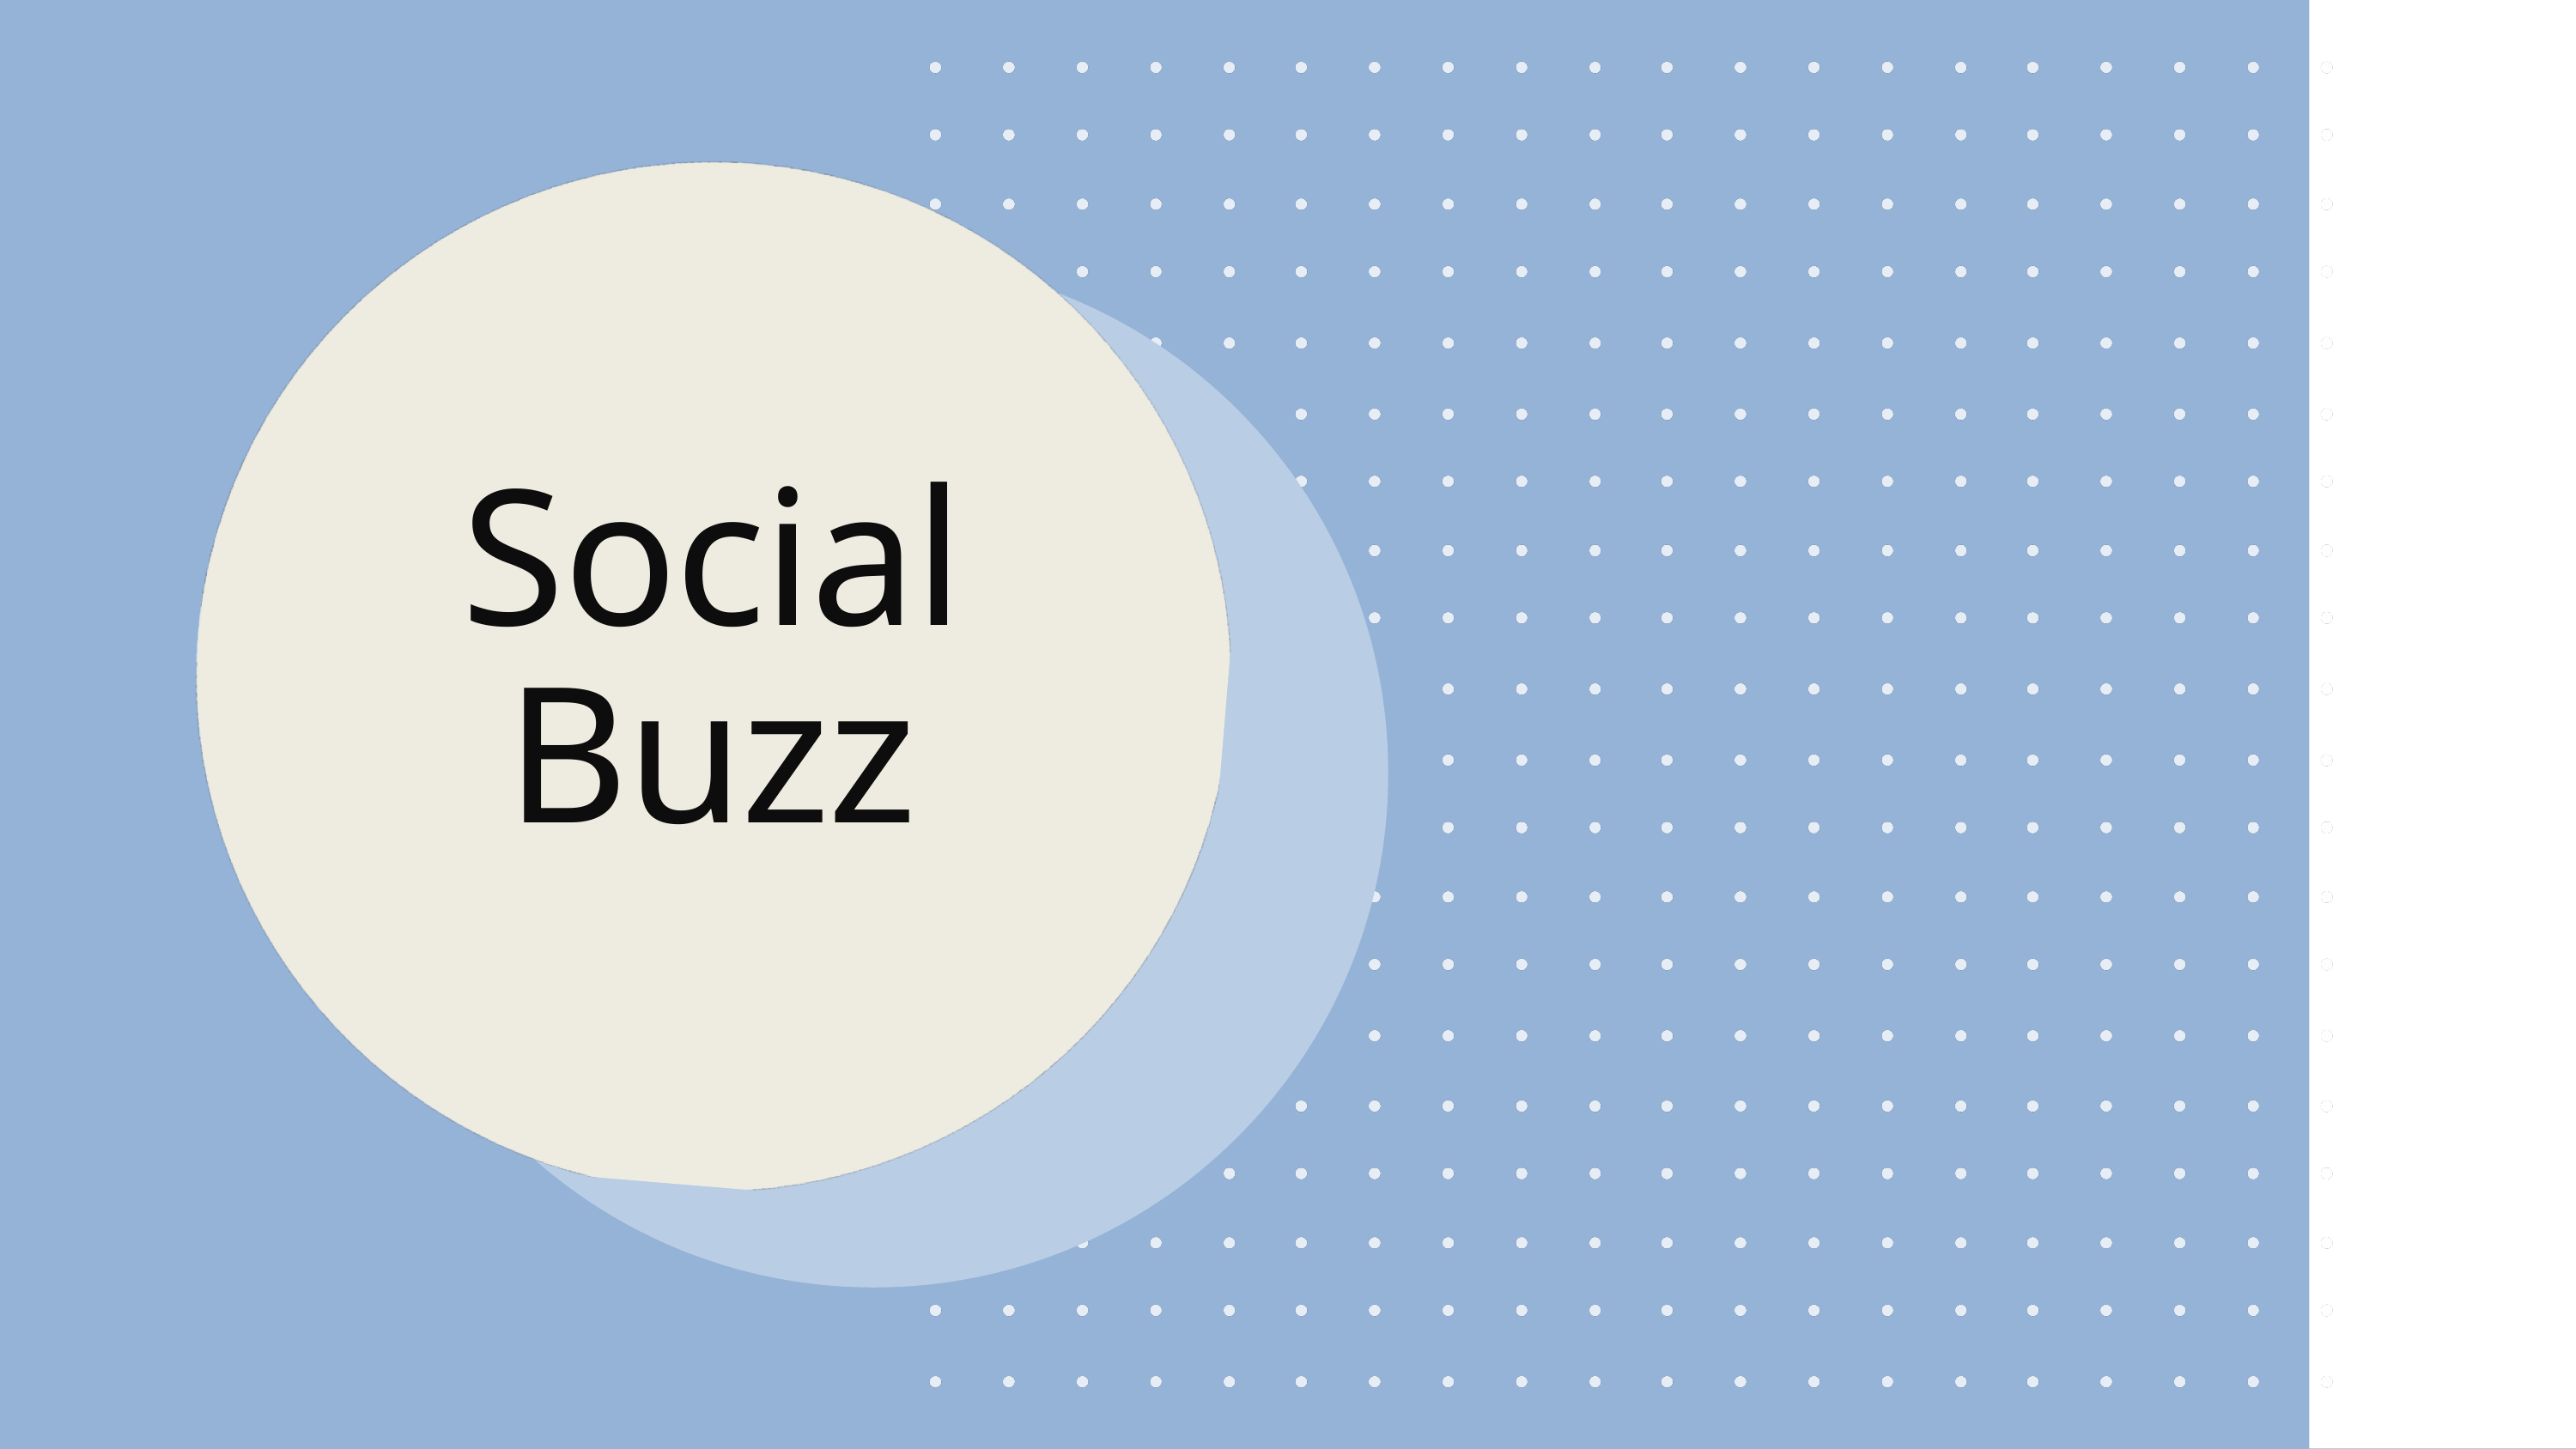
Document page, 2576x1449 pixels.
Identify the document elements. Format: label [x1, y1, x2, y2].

text_box [921, 57, 2337, 1392]
text_box [155, 115, 1388, 1288]
text_box [2309, 0, 2576, 1449]
